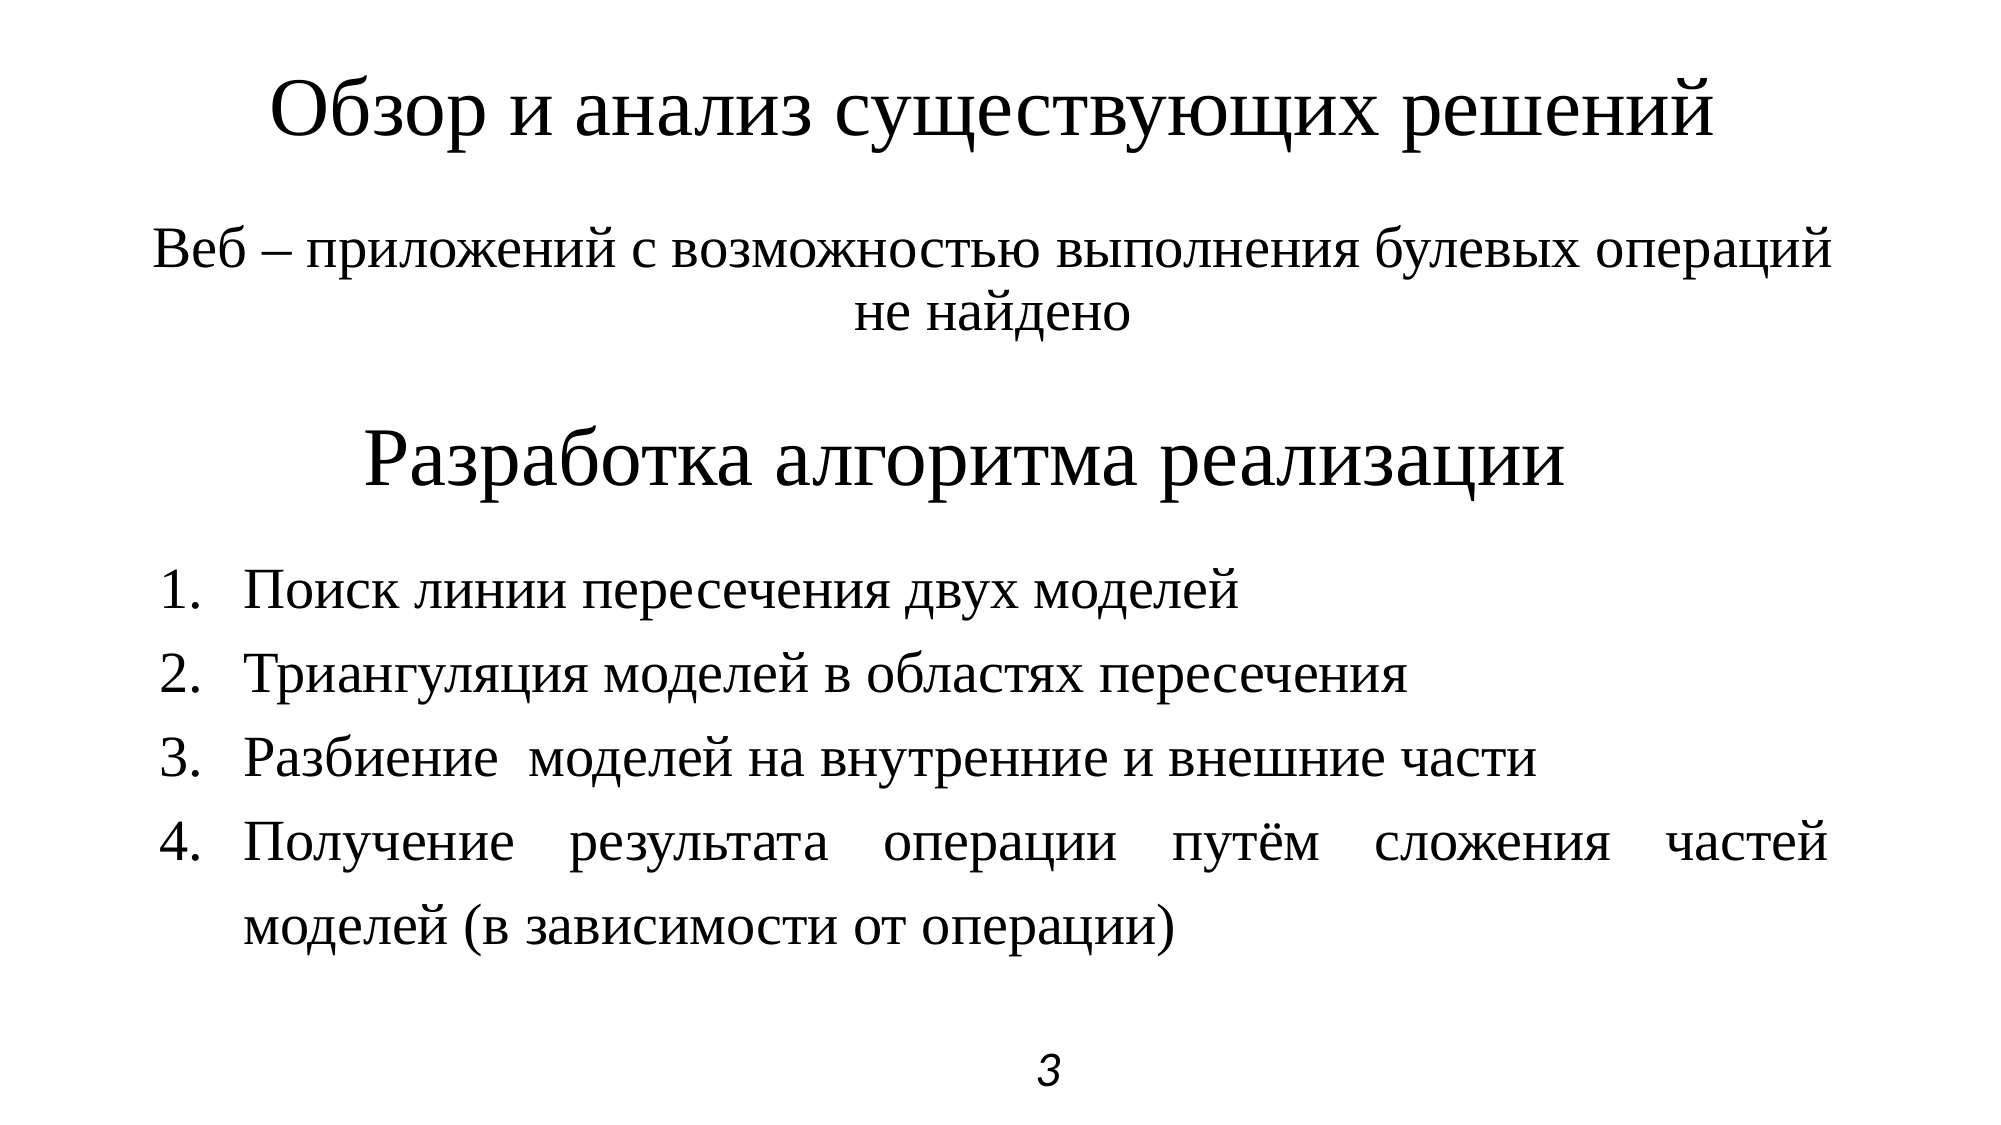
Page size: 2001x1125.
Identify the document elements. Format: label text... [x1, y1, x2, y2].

text_box 3 [1020, 1029, 1076, 1104]
title Обзор и анализ существующих решений Веб – приложений с возможностью выполнения булевых операций не найдено [103, 55, 1883, 352]
text_box Разработка алгоритма реализации [103, 344, 1827, 573]
text_box Поиск линии пересечения двух моделей Триангуляция моделей в областях пересечения Разбиение моделей на внутренние и внешние части Получение результата операции путём сложения частей моделей (в зависимости от операции) [144, 458, 1845, 1034]
